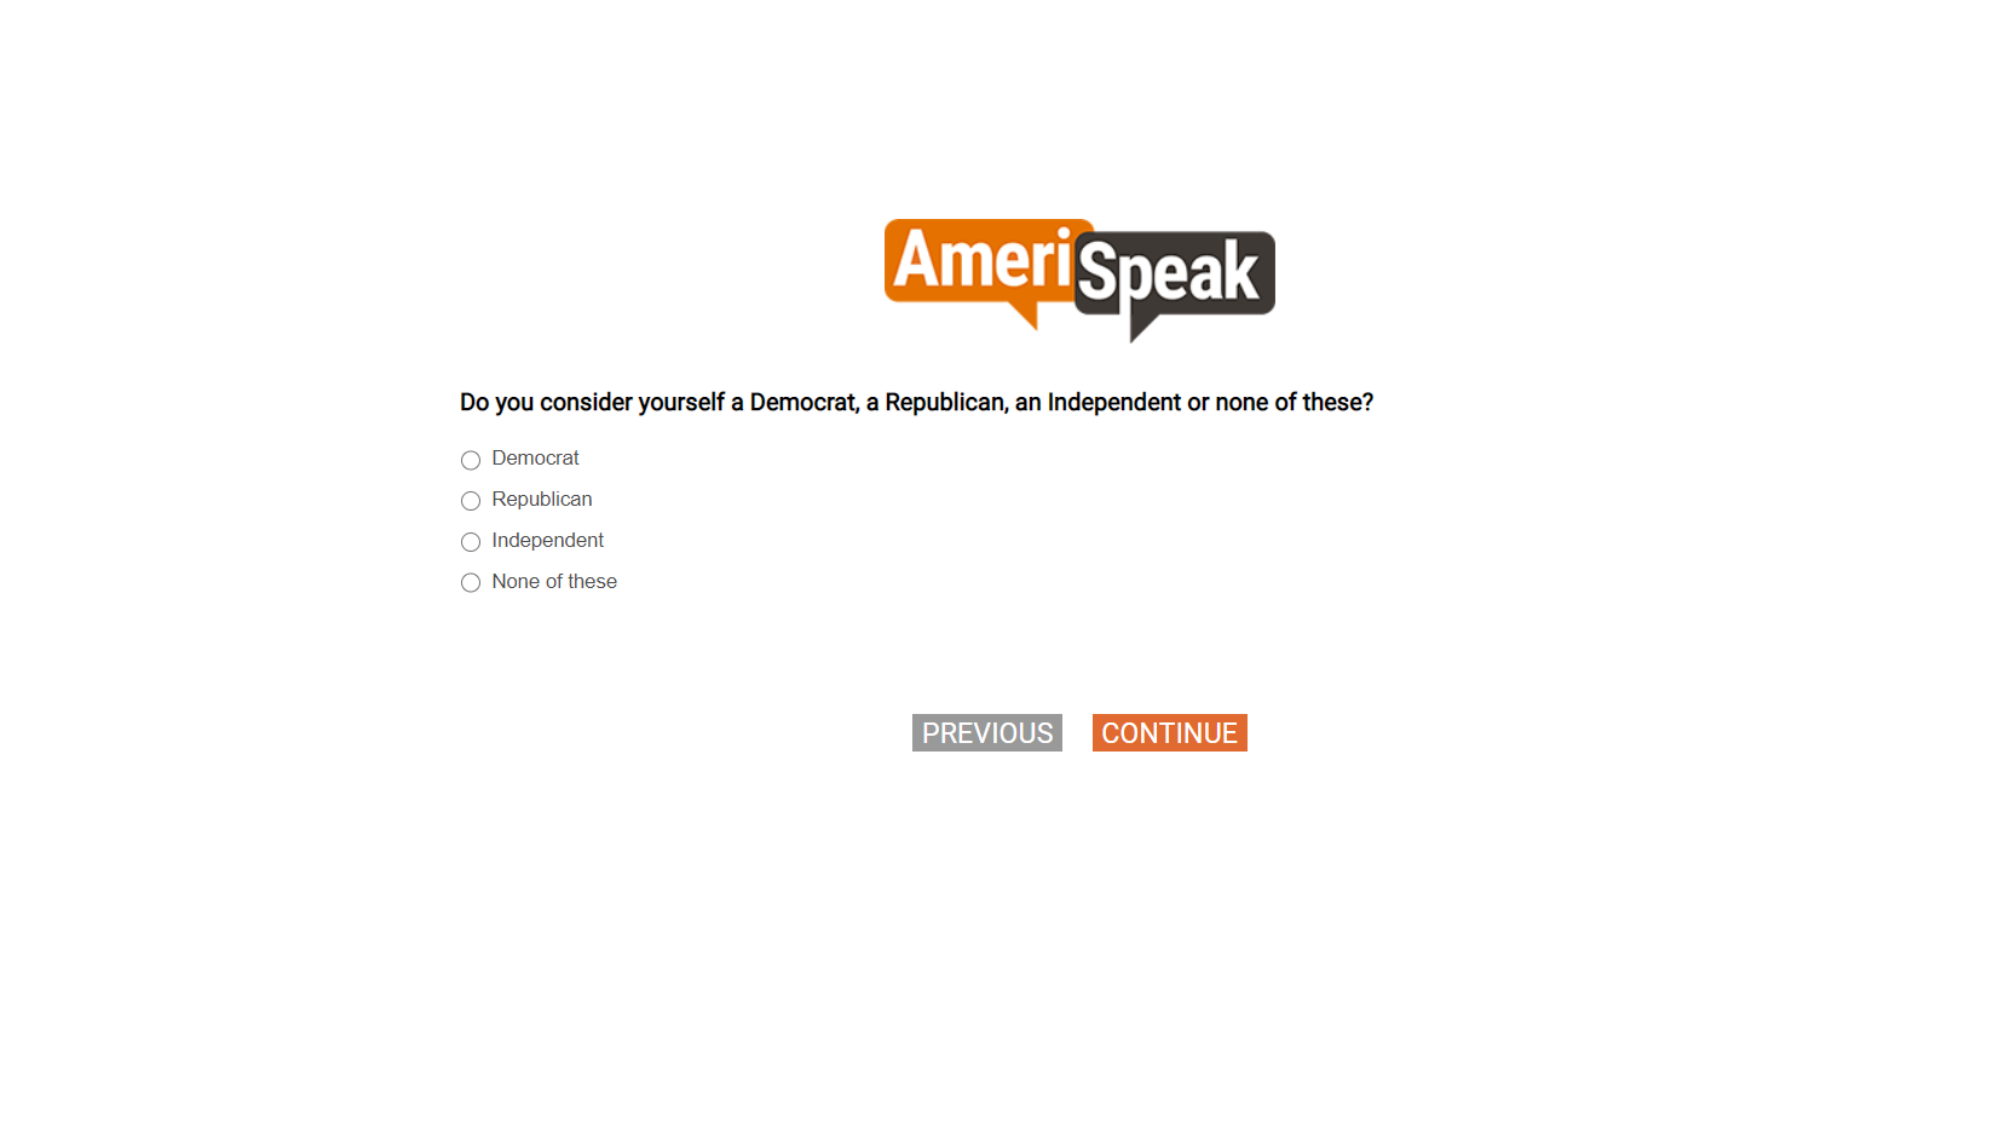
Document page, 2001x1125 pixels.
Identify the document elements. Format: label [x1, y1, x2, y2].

picture [437, 190, 1734, 984]
